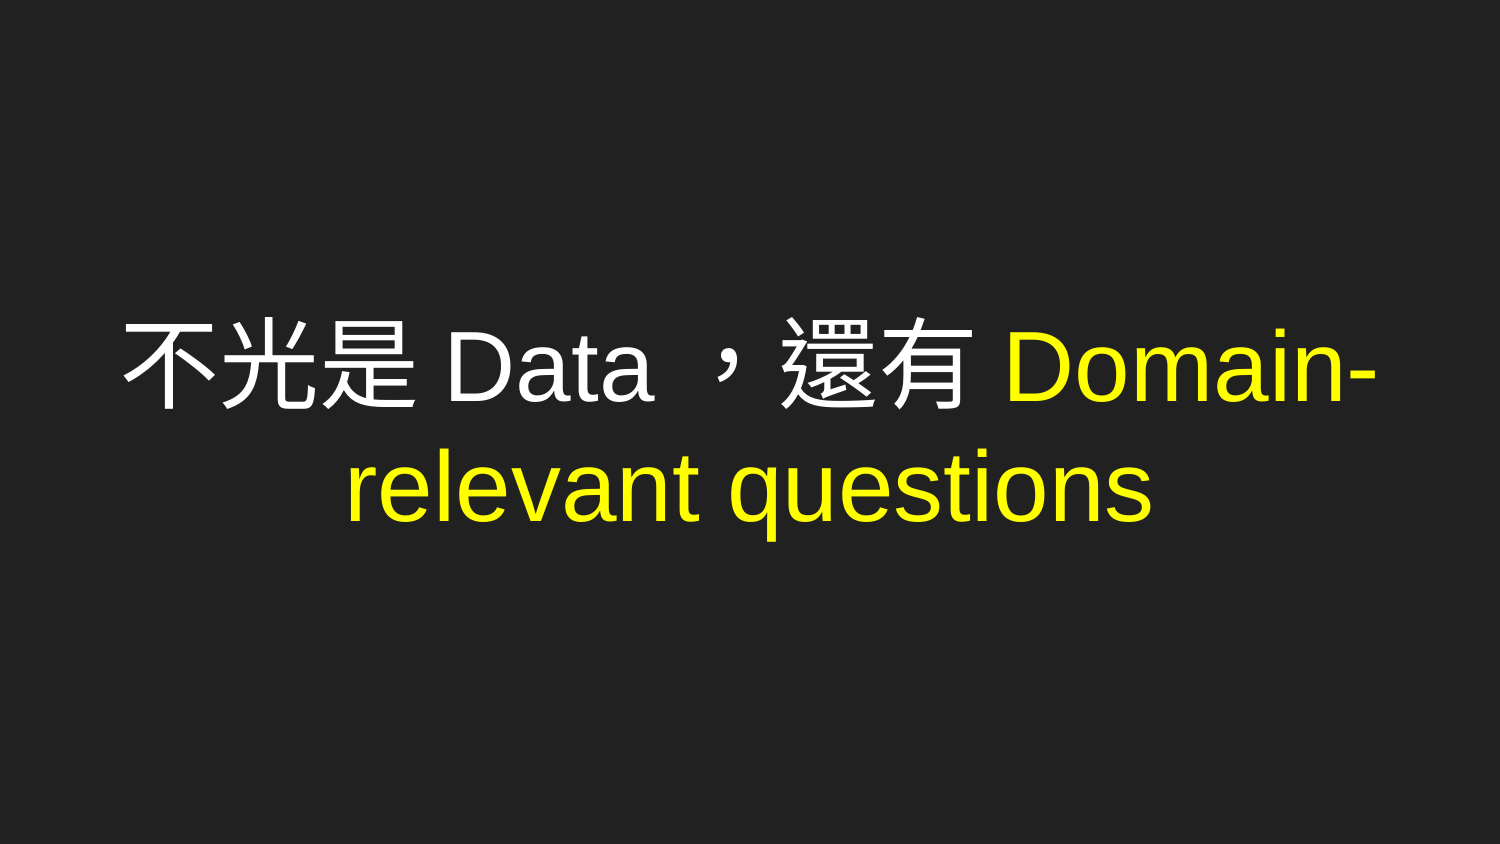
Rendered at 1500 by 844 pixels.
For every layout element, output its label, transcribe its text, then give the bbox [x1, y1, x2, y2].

text_box 不光是Data，還有Domain-relevant questions [0, 283, 1500, 560]
